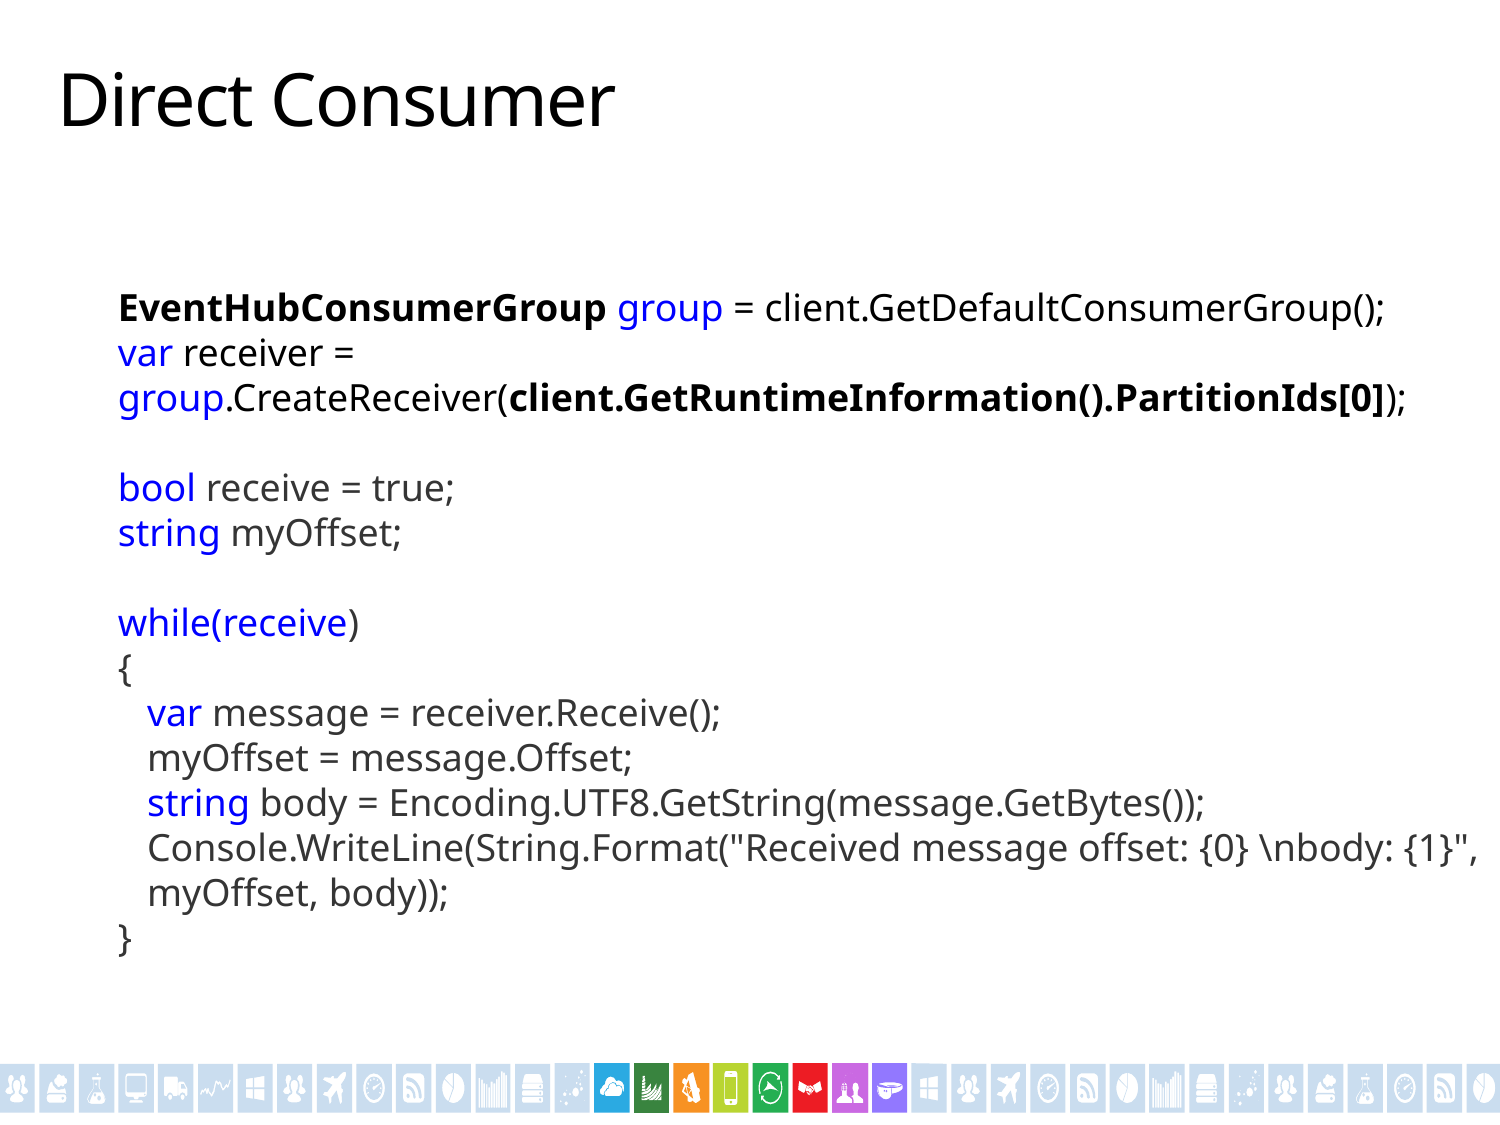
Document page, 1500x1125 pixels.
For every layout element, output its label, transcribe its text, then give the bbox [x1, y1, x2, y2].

title Direct Consumer [33, 47, 1468, 196]
text_box EventHubConsumerGroup group = client.GetDefaultConsumerGroup(); var receiver = group.CreateReceiver(client.GetRuntimeInformation().PartitionIds[0]); bool receive = true; string myOffset; while(receive) { var message = receiver.Receive(); myOffset = message.Offset; string body = Encoding.UTF8.GetString(message.GetBytes()); Console.WriteLine(String.Format("Received message offset: {0} \nbody: {1}", myOffset, body)); } [103, 276, 1500, 967]
